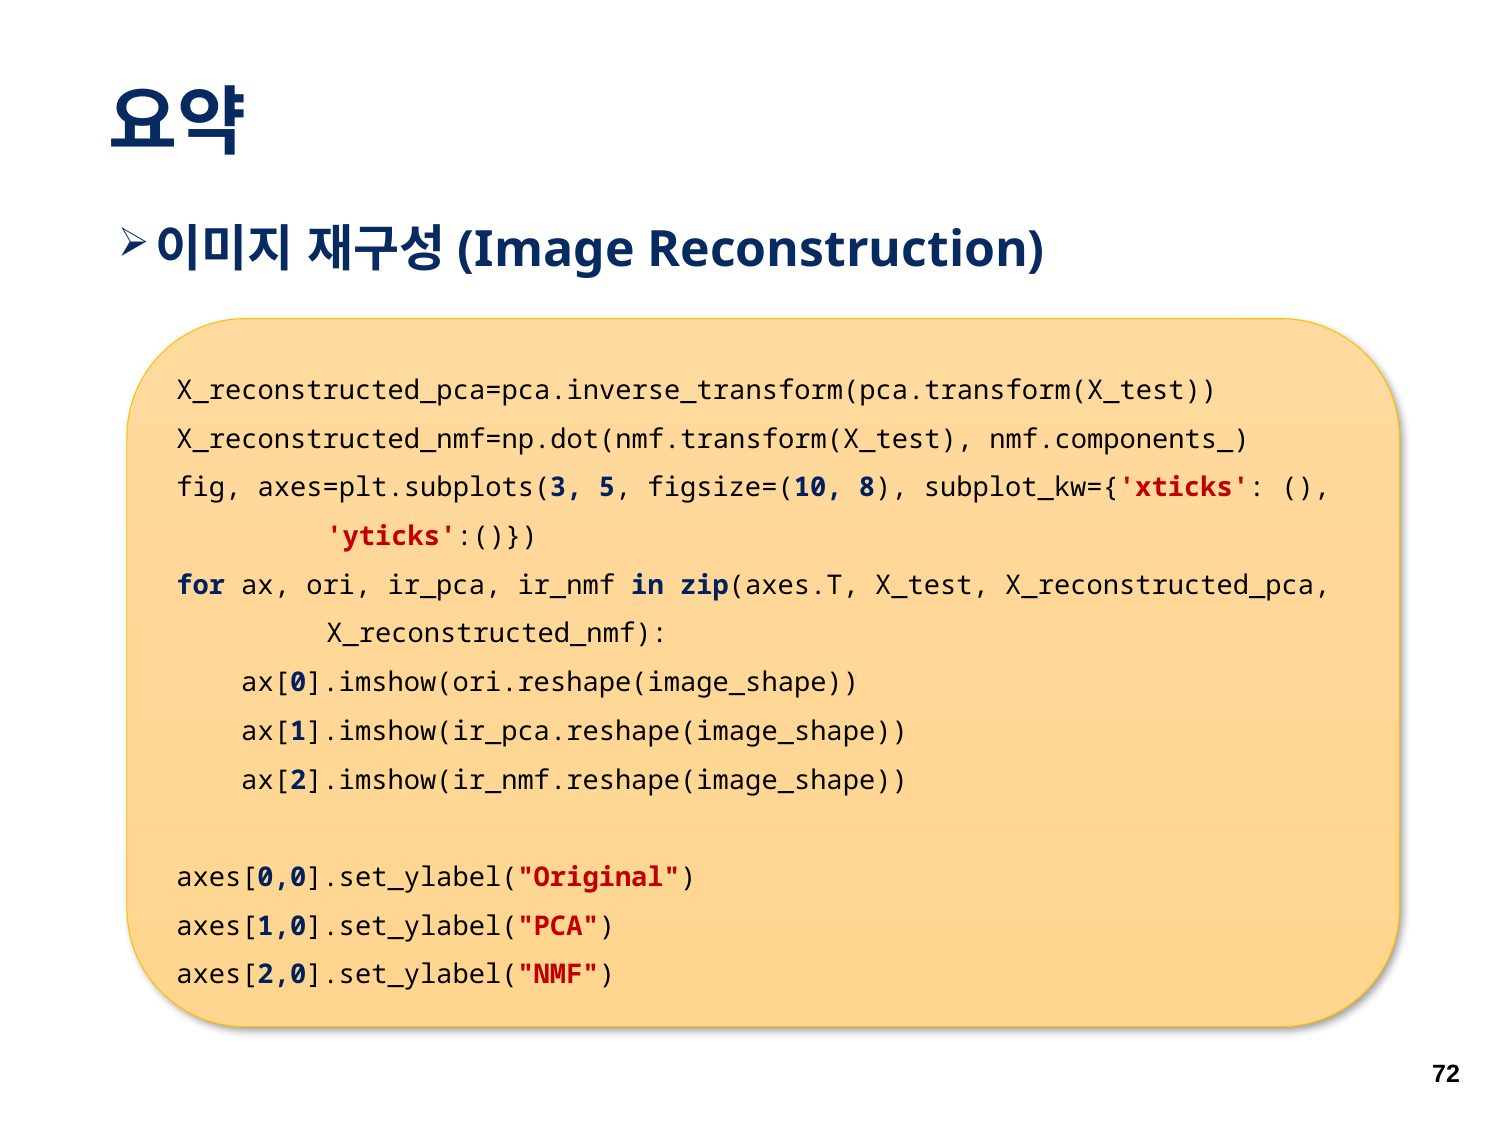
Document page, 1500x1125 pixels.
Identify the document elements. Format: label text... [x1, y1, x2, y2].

title 요약 [93, 48, 1387, 200]
slide_number 72 [1424, 1042, 1475, 1103]
text_box X_reconstructed_pca=pca.inverse_transform(pca.transform(X_test)) X_reconstructed_nmf=np.dot(nmf.transform(X_test), nmf.components_) fig, axes=plt.subplots(3, 5, figsize=(10, 8), subplot_kw={'xticks': (), 'yticks':()}) for ax, ori, ir_pca, ir_nmf in zip(axes.T, X_test, X_reconstructed_pca, X_reconstructed_nmf): ax[0].imshow(ori.reshape(image_shape)) ax[1].imshow(ir_pca.reshape(image_shape)) ax[2].imshow(ir_nmf.reshape(image_shape)) axes[0,0].set_ylabel("Original") axes[1,0].set_ylabel("PCA") axes[2,0].set_ylabel("NMF") [126, 318, 1400, 1028]
list 이미지 재구성(Image Reconstruction) [103, 215, 1424, 1103]
